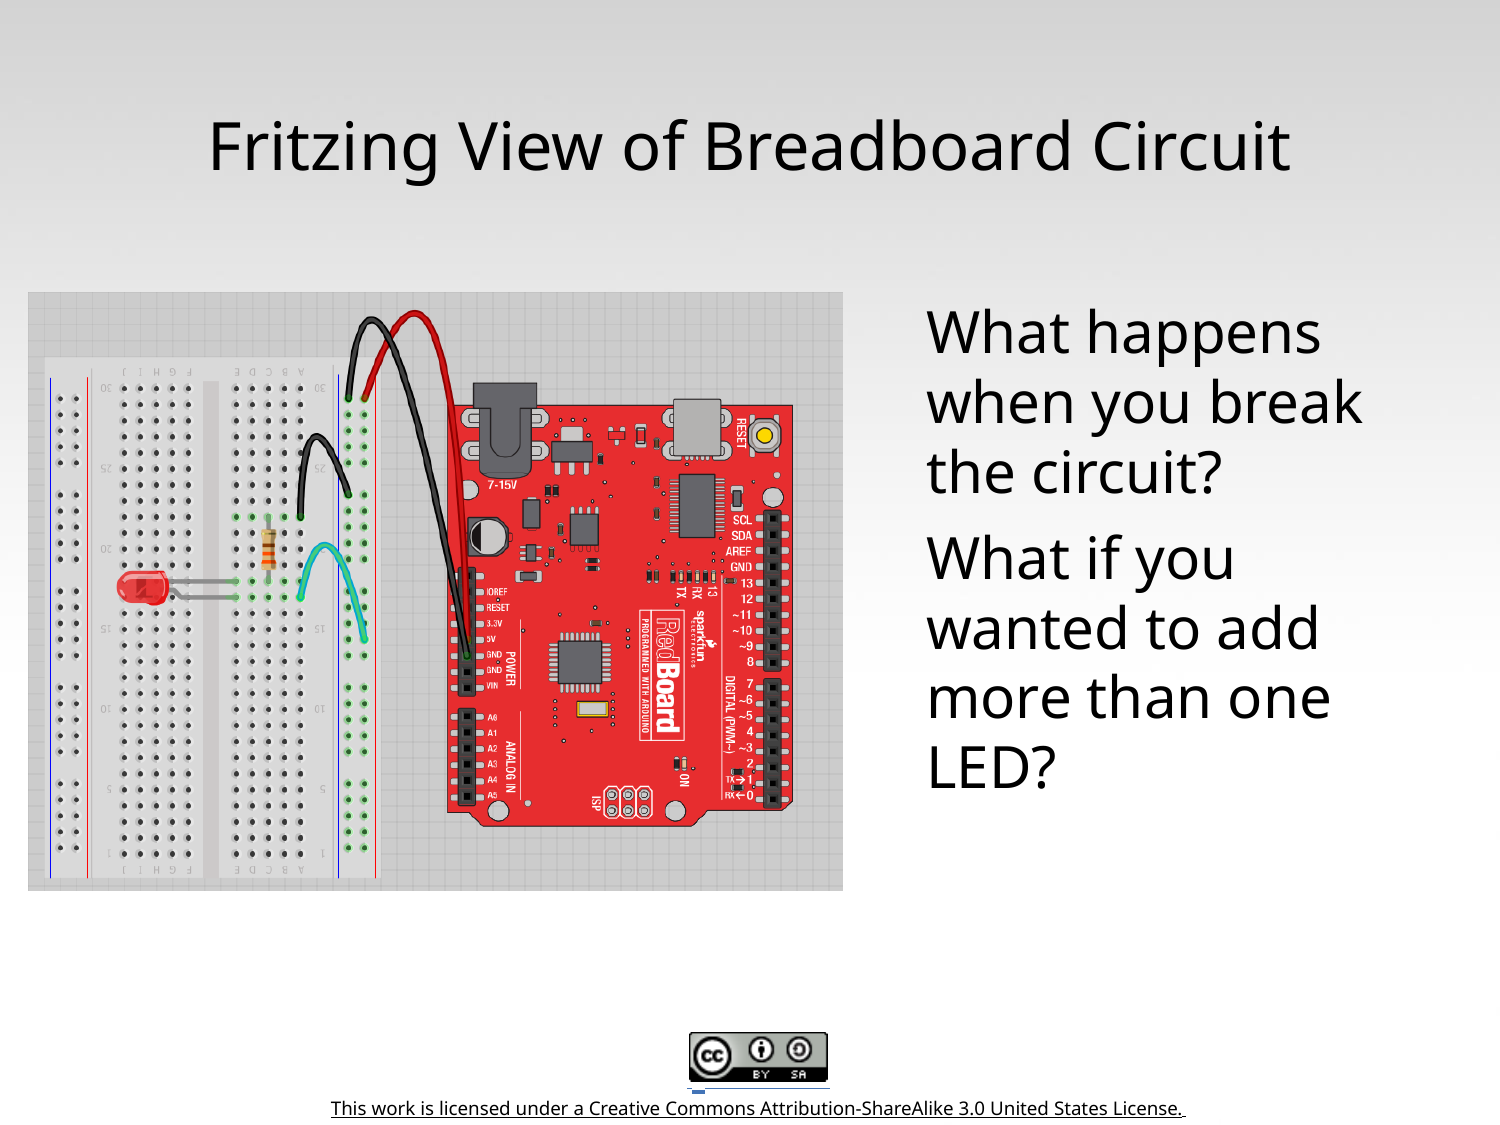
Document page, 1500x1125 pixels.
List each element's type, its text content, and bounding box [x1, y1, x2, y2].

list What happens when you break the circuit? What if you wanted to add more than one LED? [911, 287, 1419, 1000]
picture [0, 0, 1500, 1125]
title Fritzing View of Breadboard Circuit [112, 50, 1388, 238]
